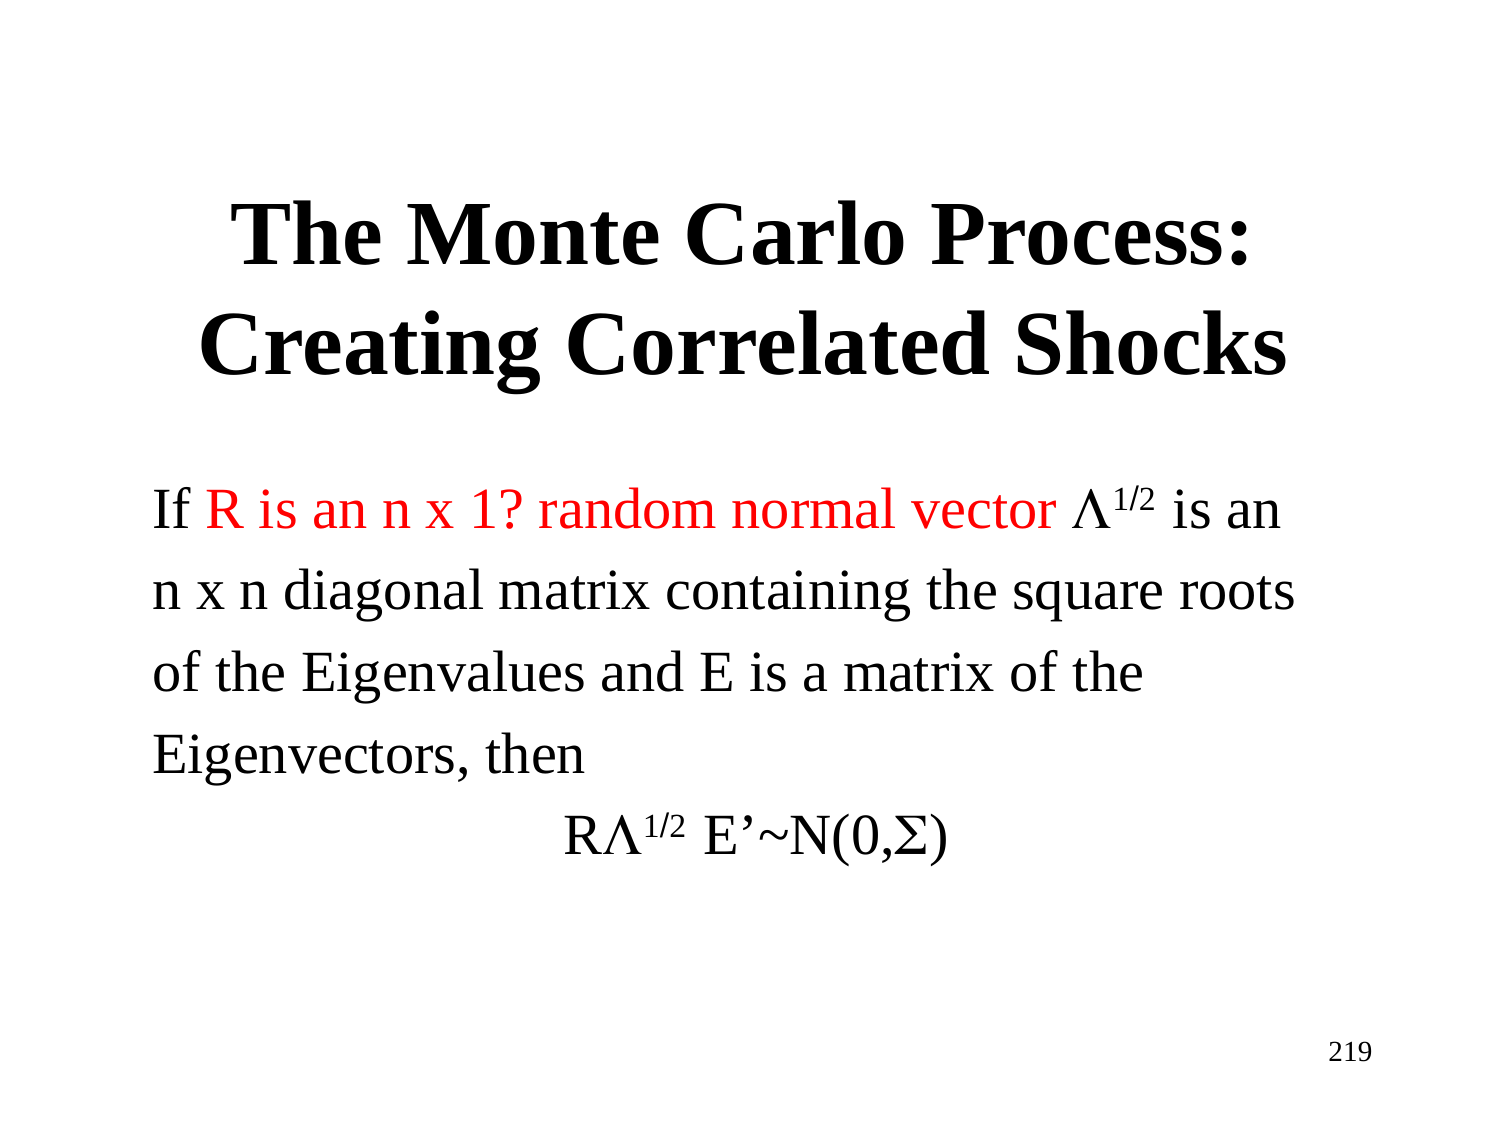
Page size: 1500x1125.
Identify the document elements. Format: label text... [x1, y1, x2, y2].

slide_number 219 [1074, 1024, 1388, 1101]
list If R is an n x 1? random normal vector is an n x n diagonal matrix containing the square roots of the Eigenvalues and E is a matrix of the Eigenvectors, then RE’~N(0,) [137, 462, 1376, 913]
title The Monte Carlo Process: Creating Correlated Shocks [87, 162, 1401, 401]
